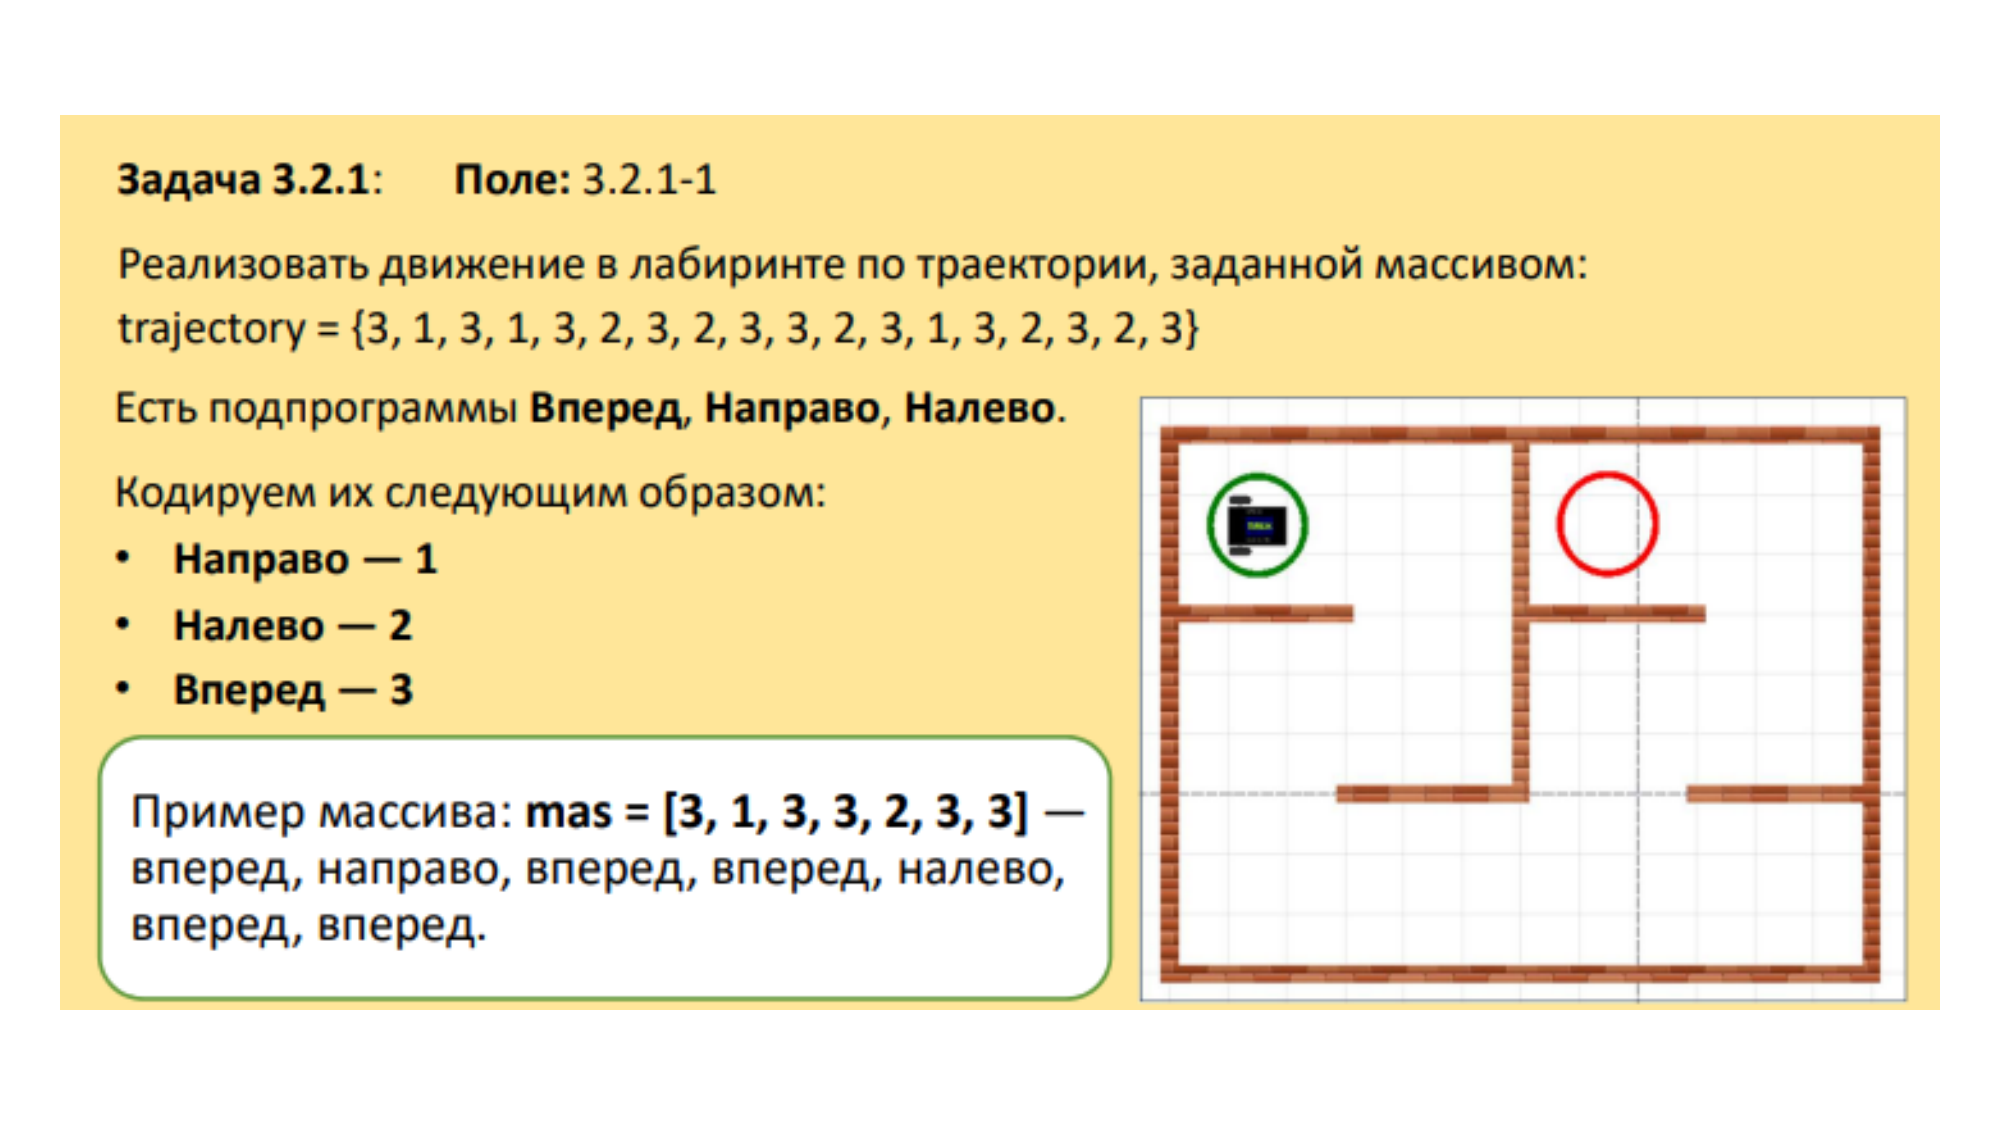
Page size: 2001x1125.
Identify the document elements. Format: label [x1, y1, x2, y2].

picture [60, 115, 1940, 1010]
